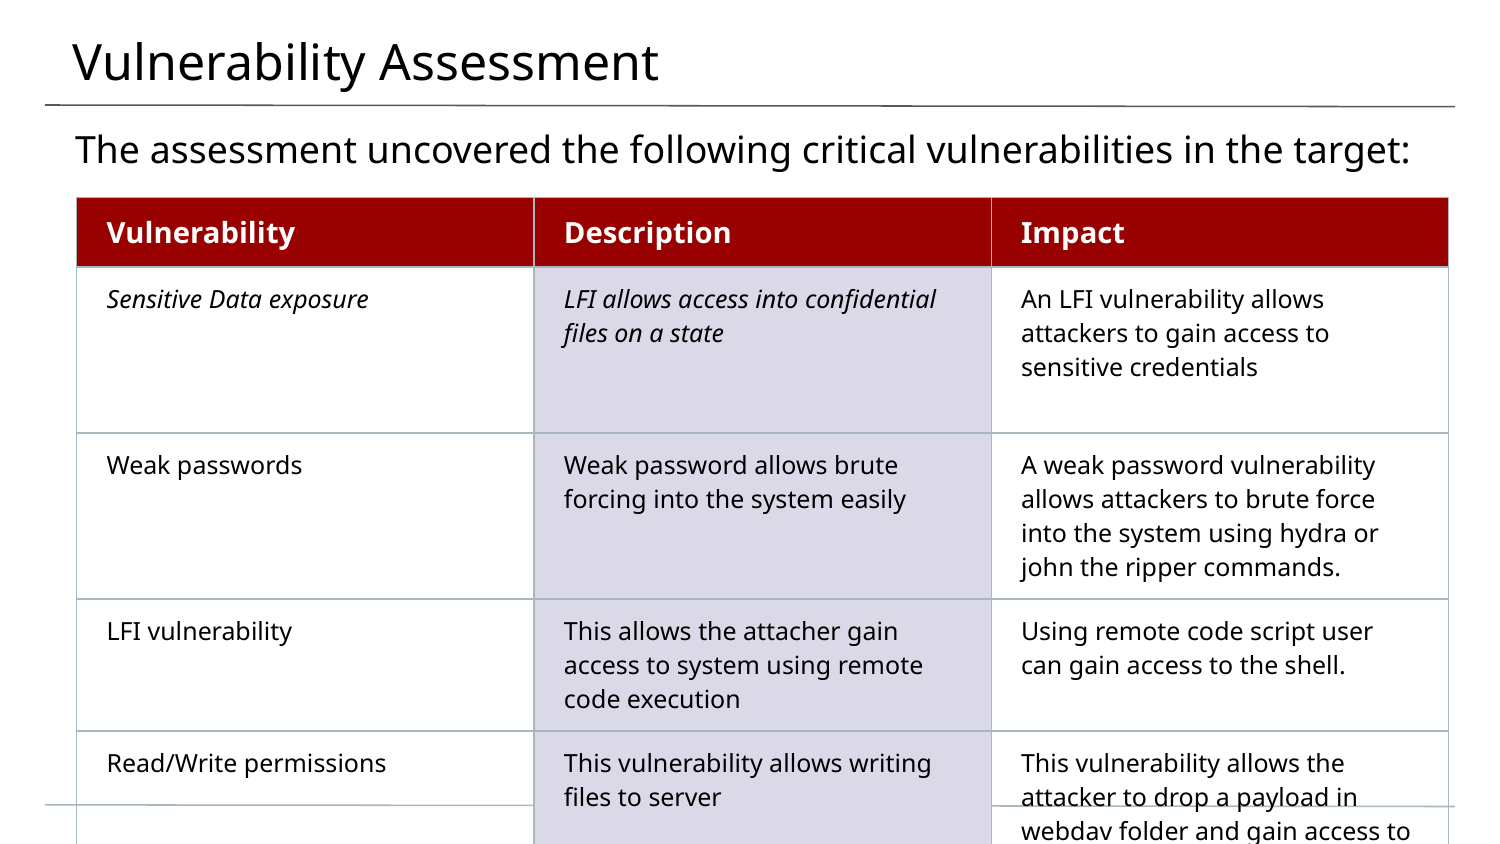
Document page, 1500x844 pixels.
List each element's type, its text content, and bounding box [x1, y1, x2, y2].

title Vulnerability Assessment [0, 0, 1500, 88]
table_header Vulnerability [77, 198, 533, 266]
table_cell A weak password vulnerability allows attackers to brute force into the system using hydra or john the ripper commands. [992, 434, 1448, 598]
table_cell Weak password allows brute forcing into the system easily [535, 434, 991, 598]
table_cell Using remote code script user can gain access to the shell. [992, 600, 1448, 730]
table_header Description [535, 198, 991, 266]
table_cell This vulnerability allows the attacker to drop a payload in webdav folder and gain access to the system. [992, 732, 1448, 844]
table_header Impact [992, 198, 1448, 266]
table_cell An LFI vulnerability allows attackers to gain access to sensitive credentials [992, 268, 1448, 432]
table_cell Read/Write permissions [77, 732, 533, 844]
table_cell LFI vulnerability [77, 600, 533, 730]
table_cell LFI allows access into confidential files on a state [535, 268, 991, 432]
subtitle The assessment uncovered the following critical vulnerabilities in the target: [0, 110, 1500, 171]
table_cell This vulnerability allows writing files to server [535, 732, 991, 844]
table_cell Weak passwords [77, 434, 533, 598]
table_cell This allows the attacher gain access to system using remote code execution [535, 600, 991, 730]
table_cell Sensitive Data exposure [77, 268, 533, 432]
